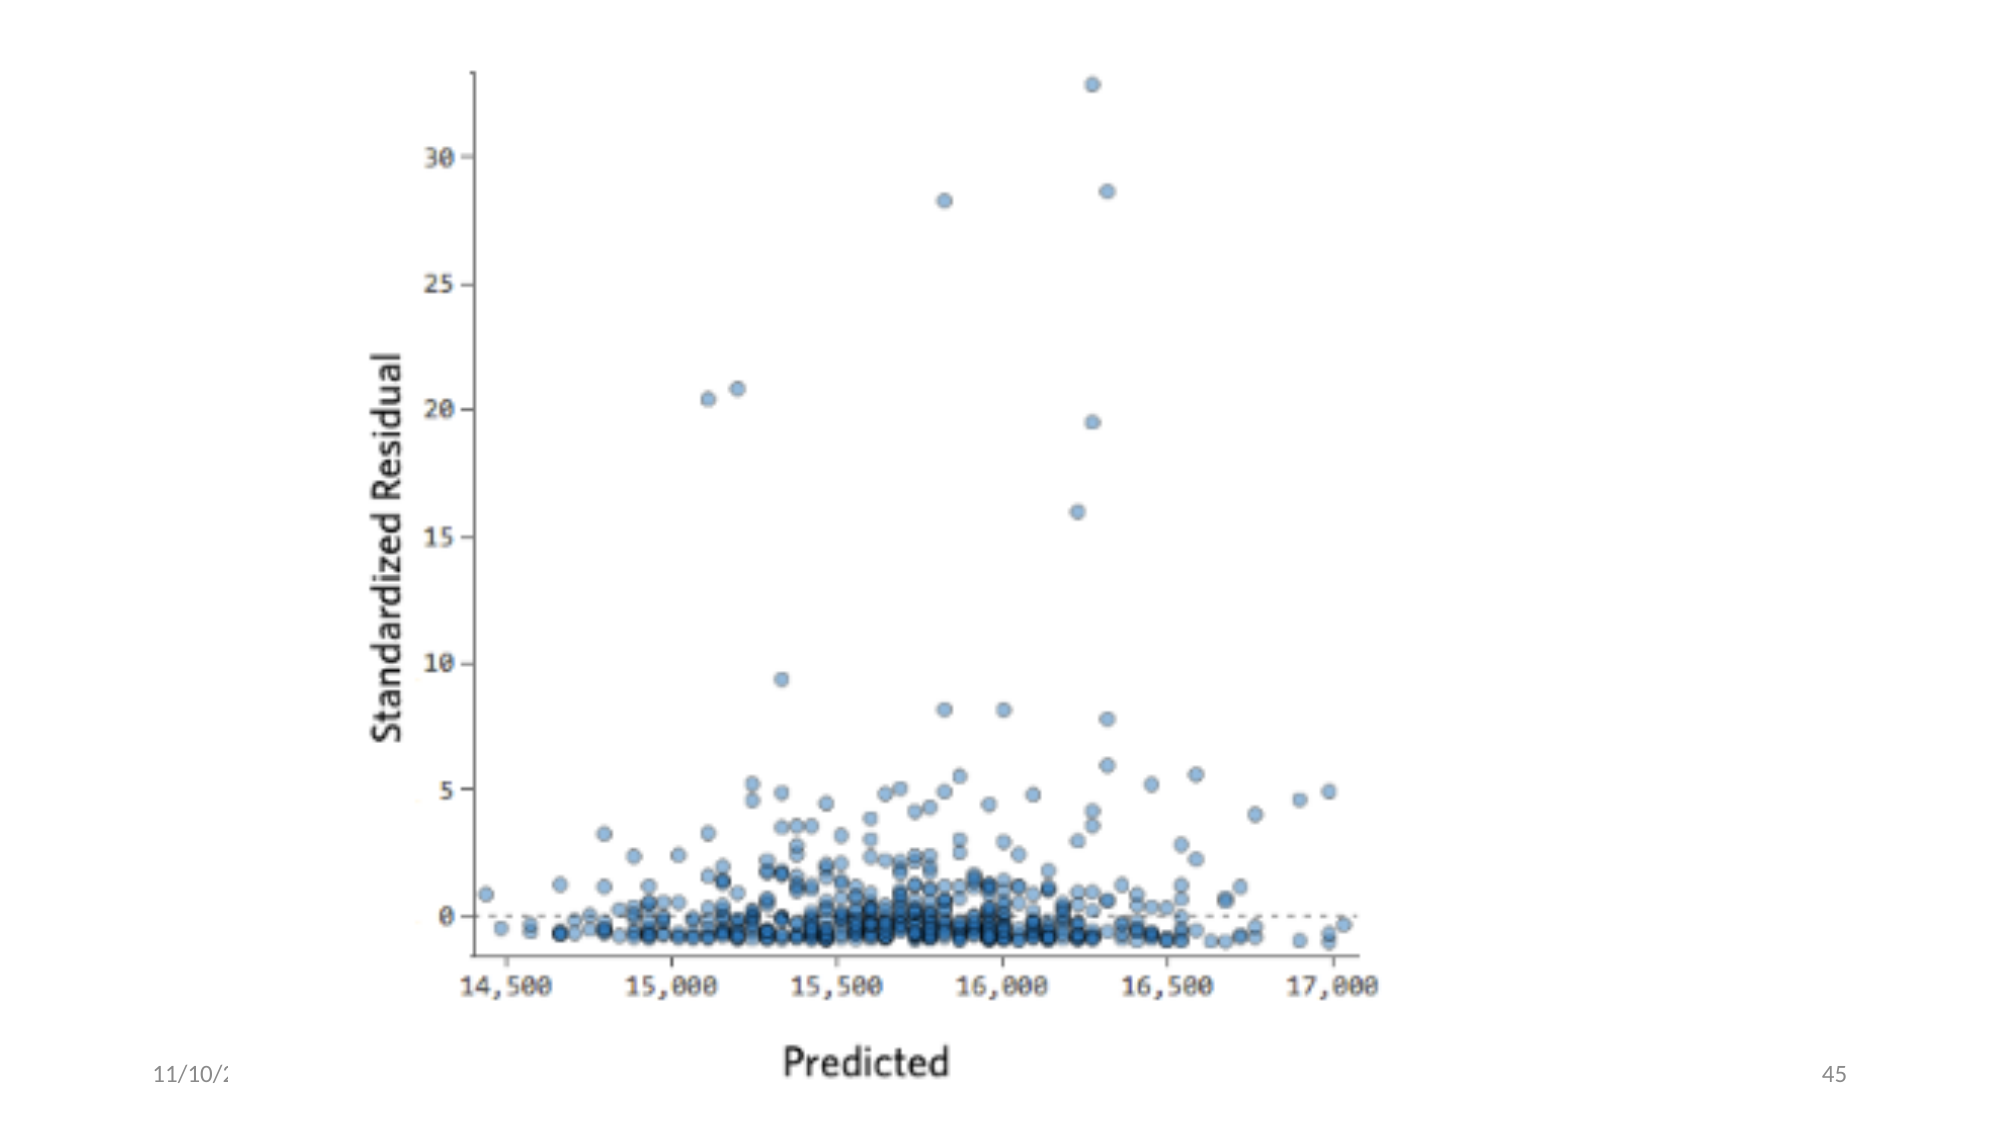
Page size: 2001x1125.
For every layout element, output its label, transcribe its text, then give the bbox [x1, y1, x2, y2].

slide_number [137, 1042, 228, 1103]
slide_number 45 [1412, 1042, 1863, 1103]
picture [228, 51, 1385, 1125]
